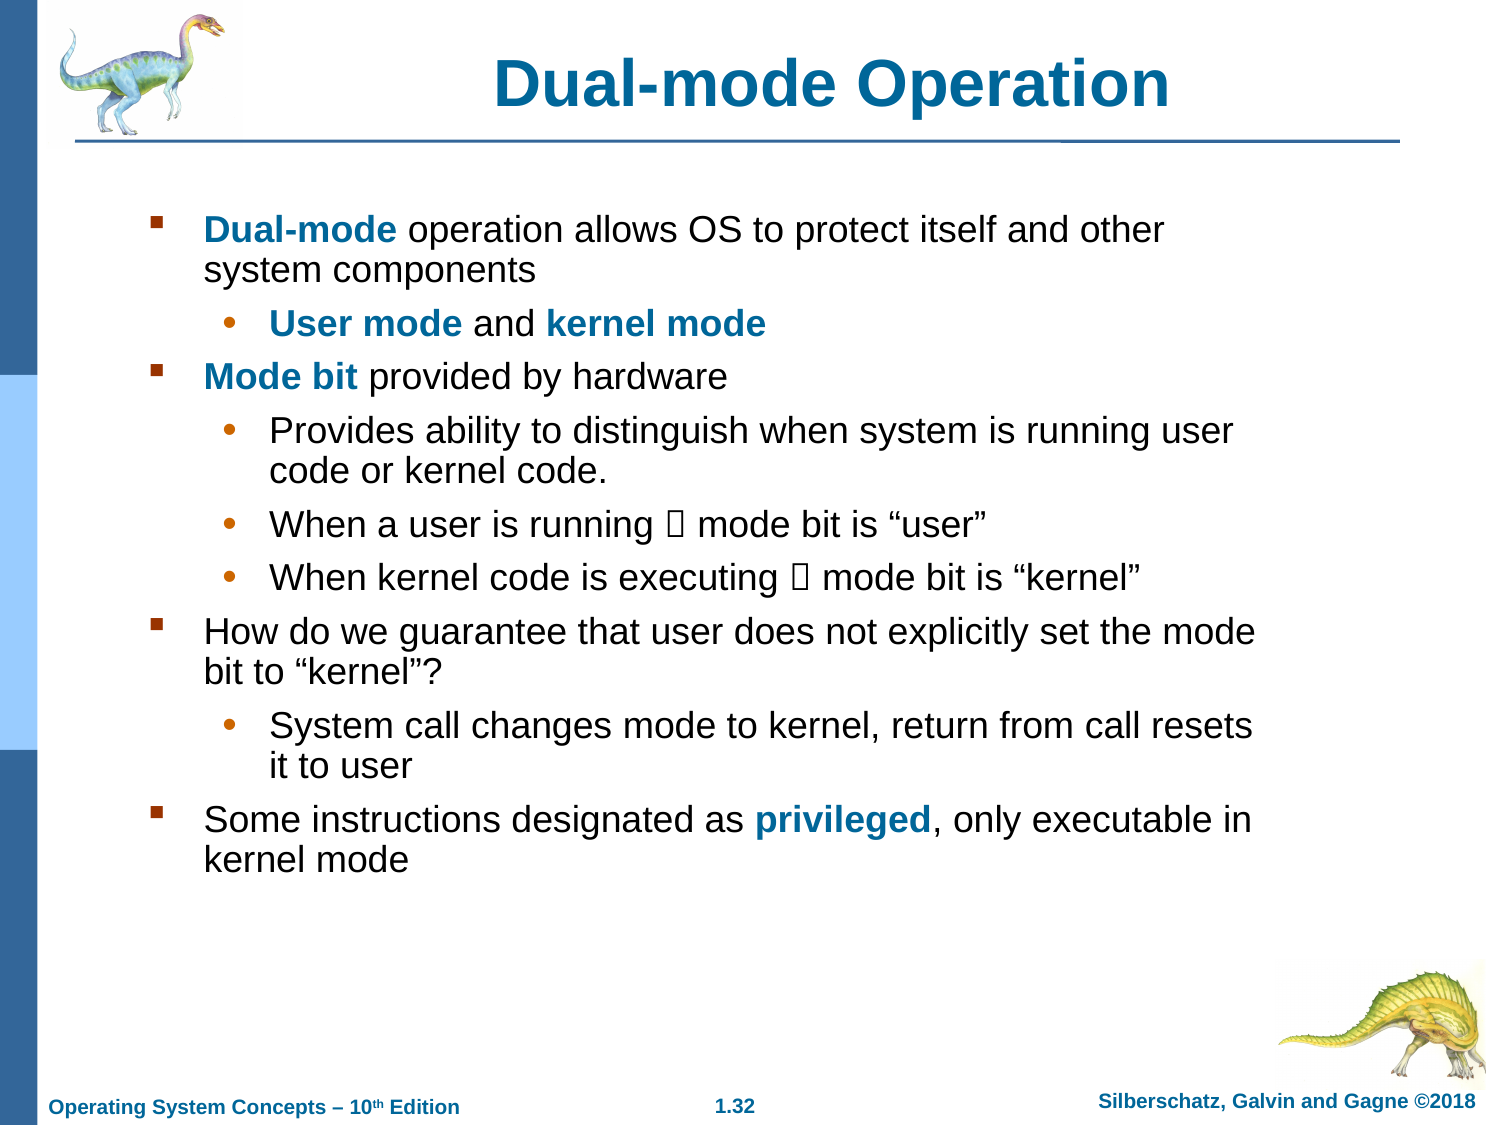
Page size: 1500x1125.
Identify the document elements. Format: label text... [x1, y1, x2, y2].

list Dual-mode operation allows OS to protect itself and other system components User mode and kernel mode Mode bit provided by hardware Provides ability to distinguish when system is running user code or kernel code. When a user is running  mode bit is “user” When kernel code is executing  mode bit is “kernel” How do we guarantee that user does not explicitly set the mode bit to “kernel”? System call changes mode to kernel, return from call resets it to user Some instructions designated as privileged, only executable in kernel mode [132, 202, 1283, 961]
picture [46, 0, 243, 149]
picture [1275, 959, 1486, 1090]
title Dual-mode Operation [193, 32, 1472, 128]
